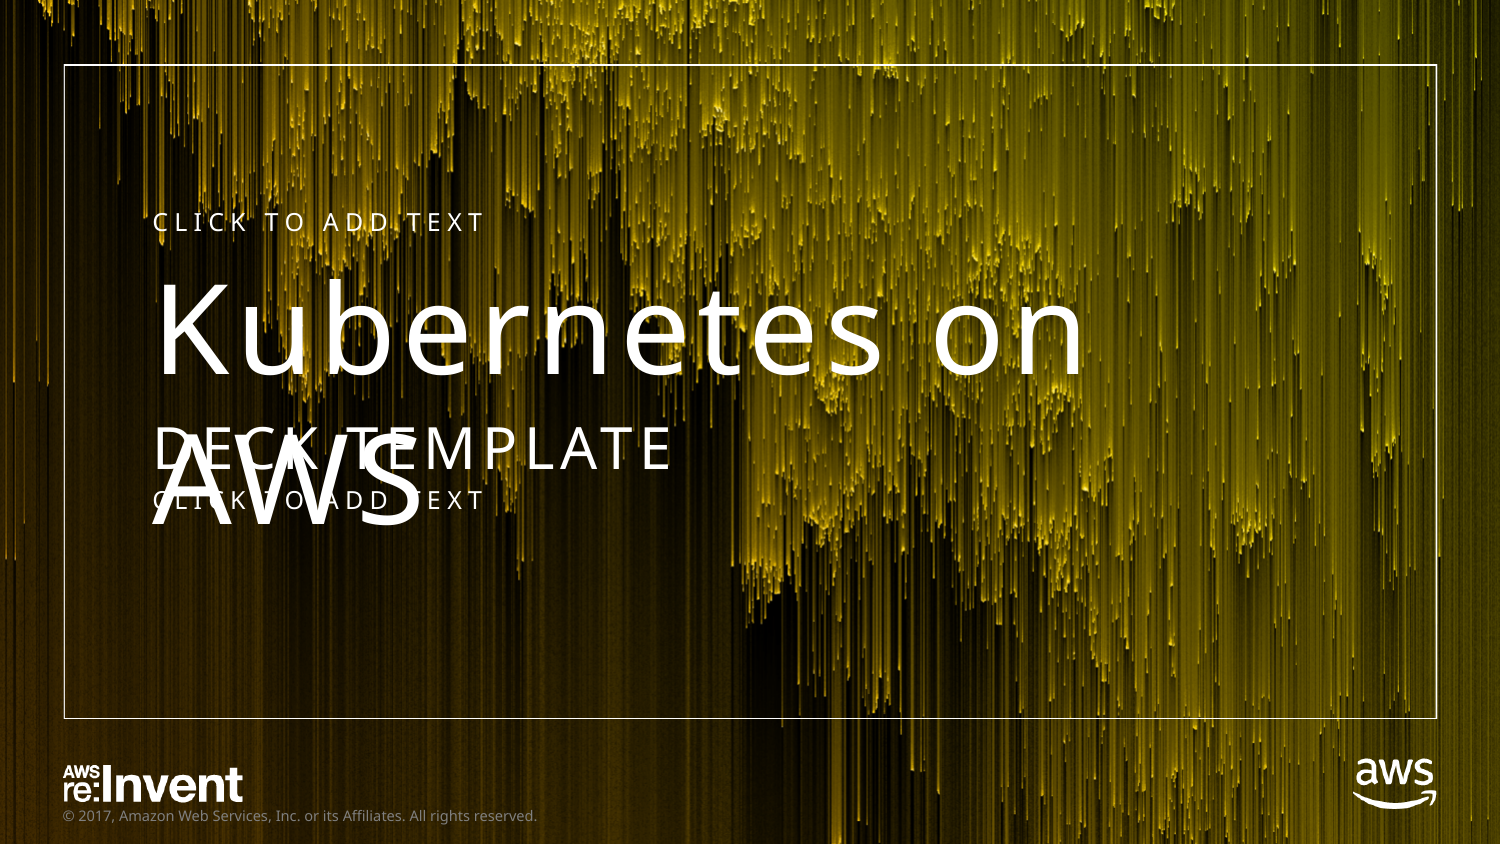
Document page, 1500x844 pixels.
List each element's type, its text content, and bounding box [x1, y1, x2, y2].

list Kubernetes on AWS [152, 249, 1352, 366]
list CLICK TO ADD TEXT [152, 484, 1352, 519]
picture [0, 0, 1500, 844]
list CLICK TO ADD TEXT [152, 159, 1353, 237]
list DECK TEMPLATE [152, 411, 1352, 474]
